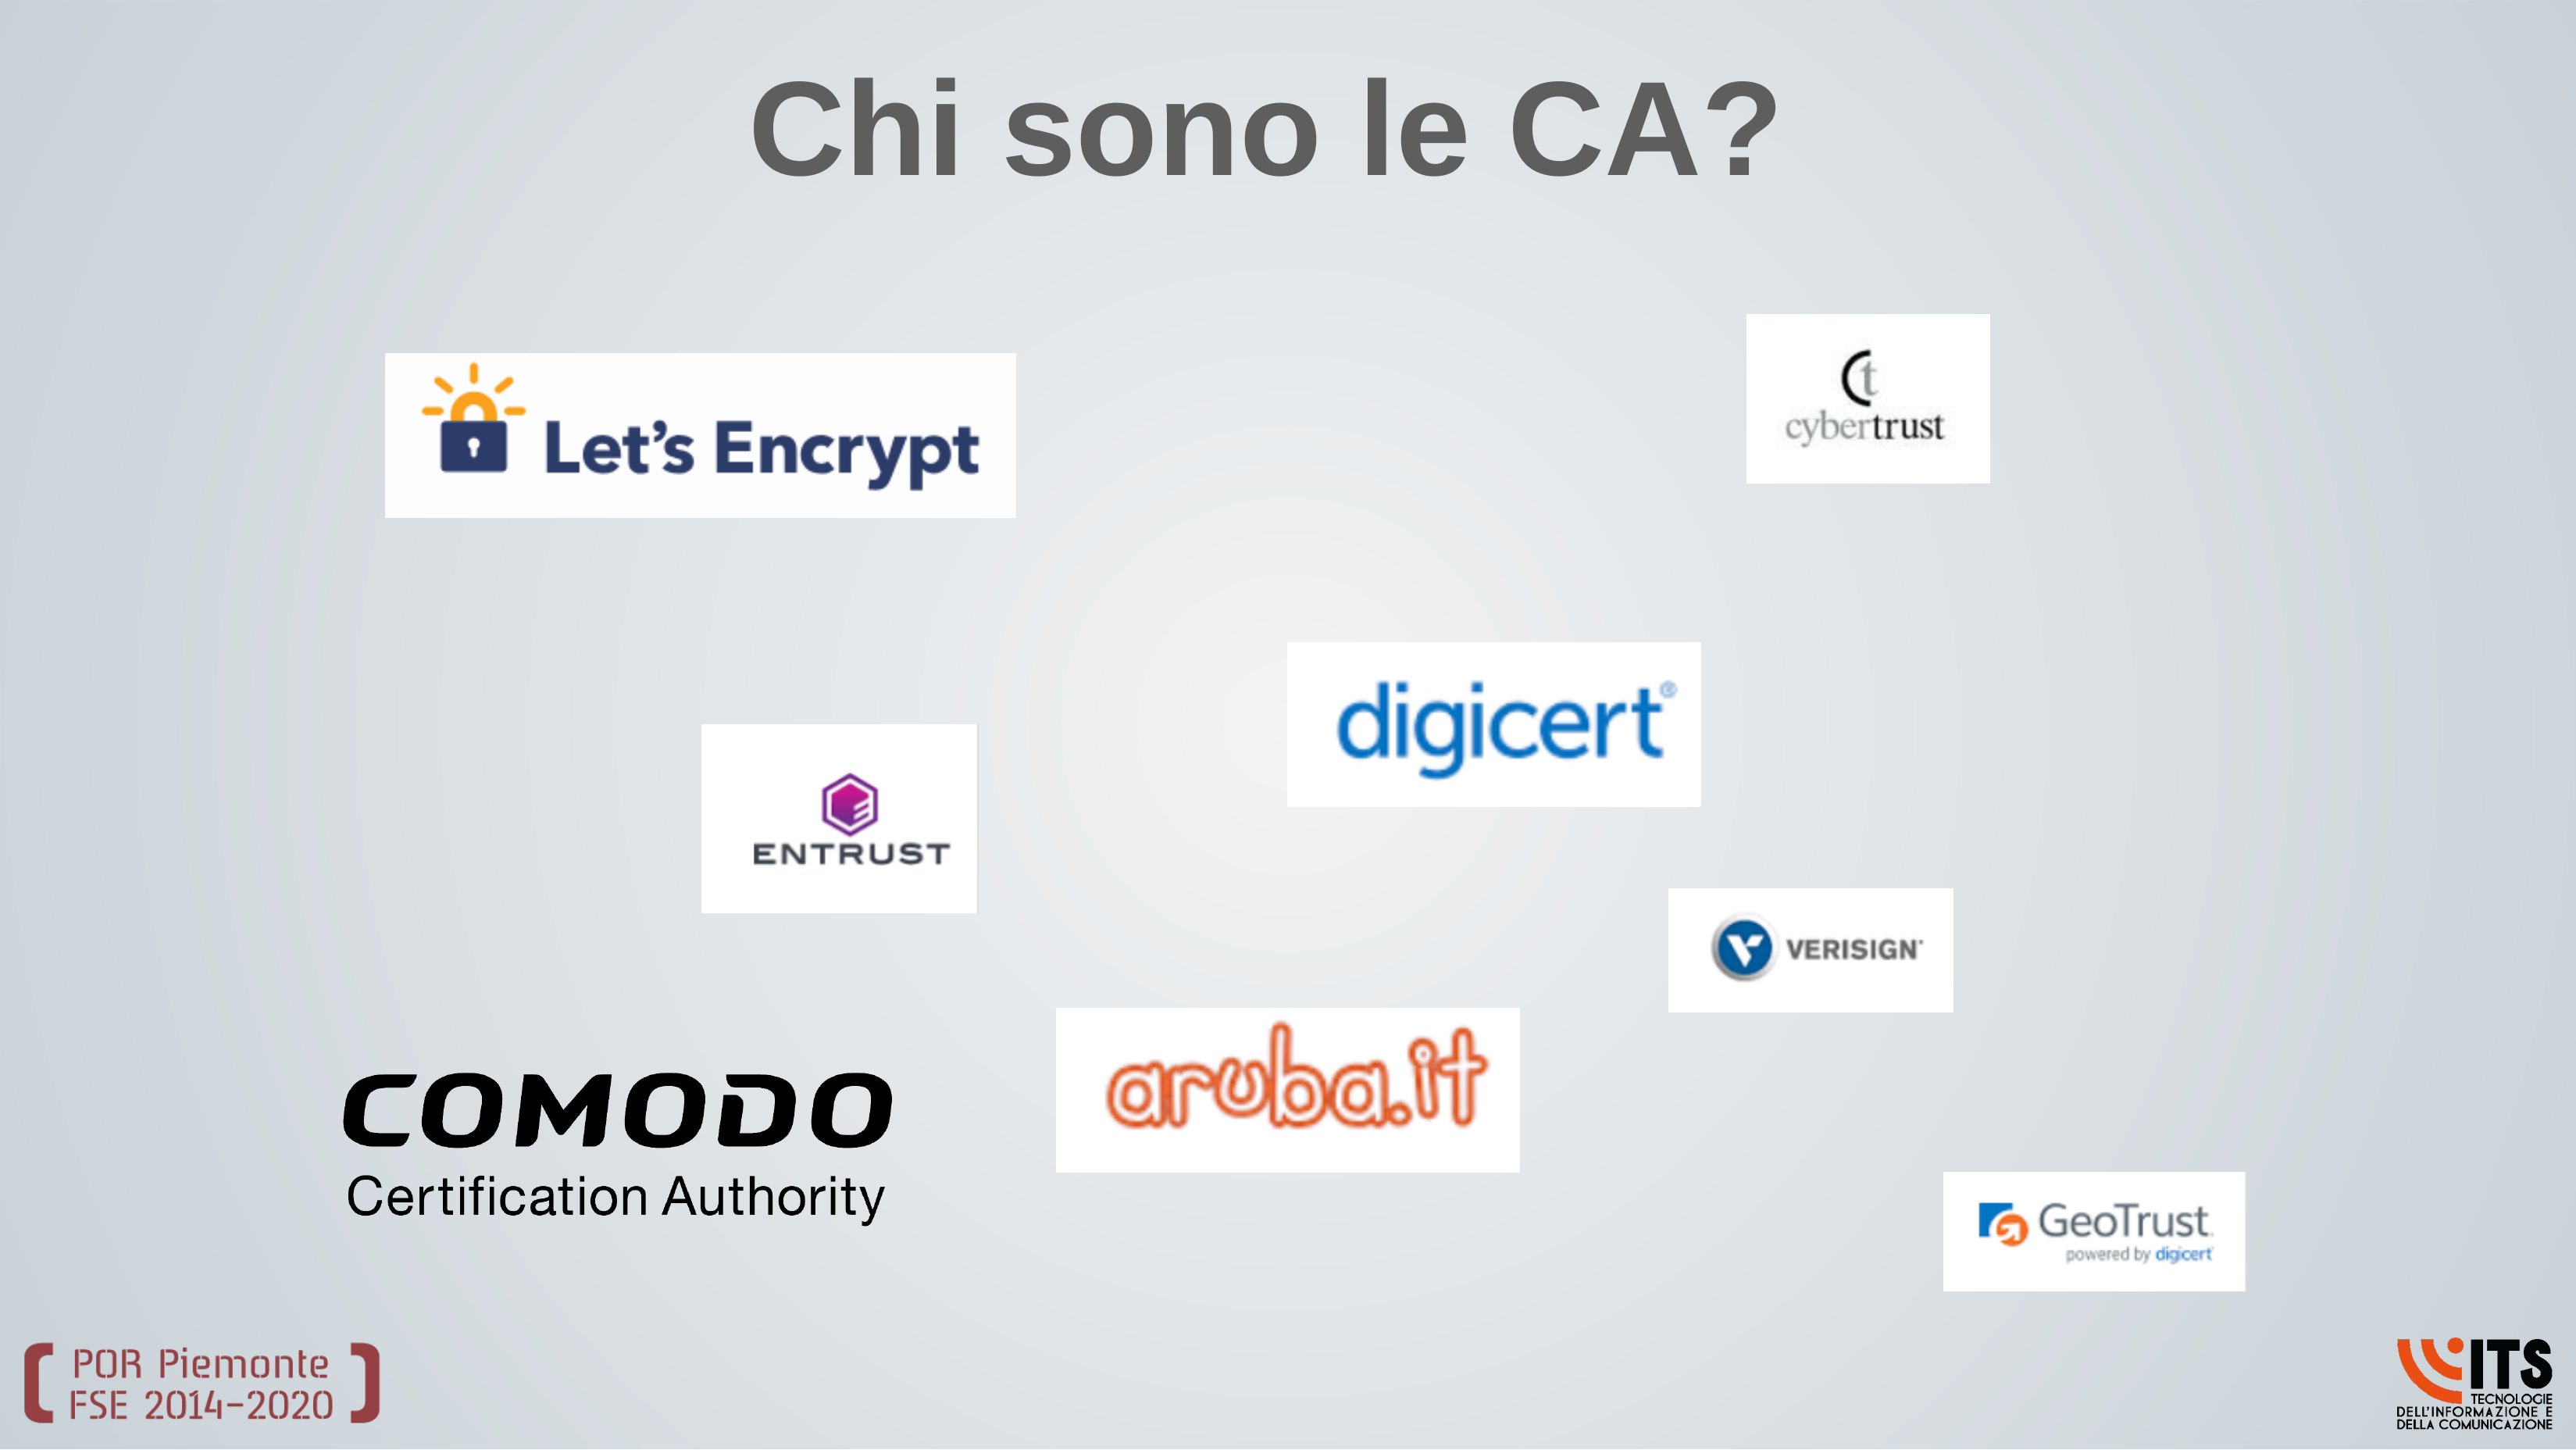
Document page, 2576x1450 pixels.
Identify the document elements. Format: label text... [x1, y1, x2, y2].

picture [0, 0, 2576, 1449]
title Chi sono le CA? [748, 41, 1828, 205]
